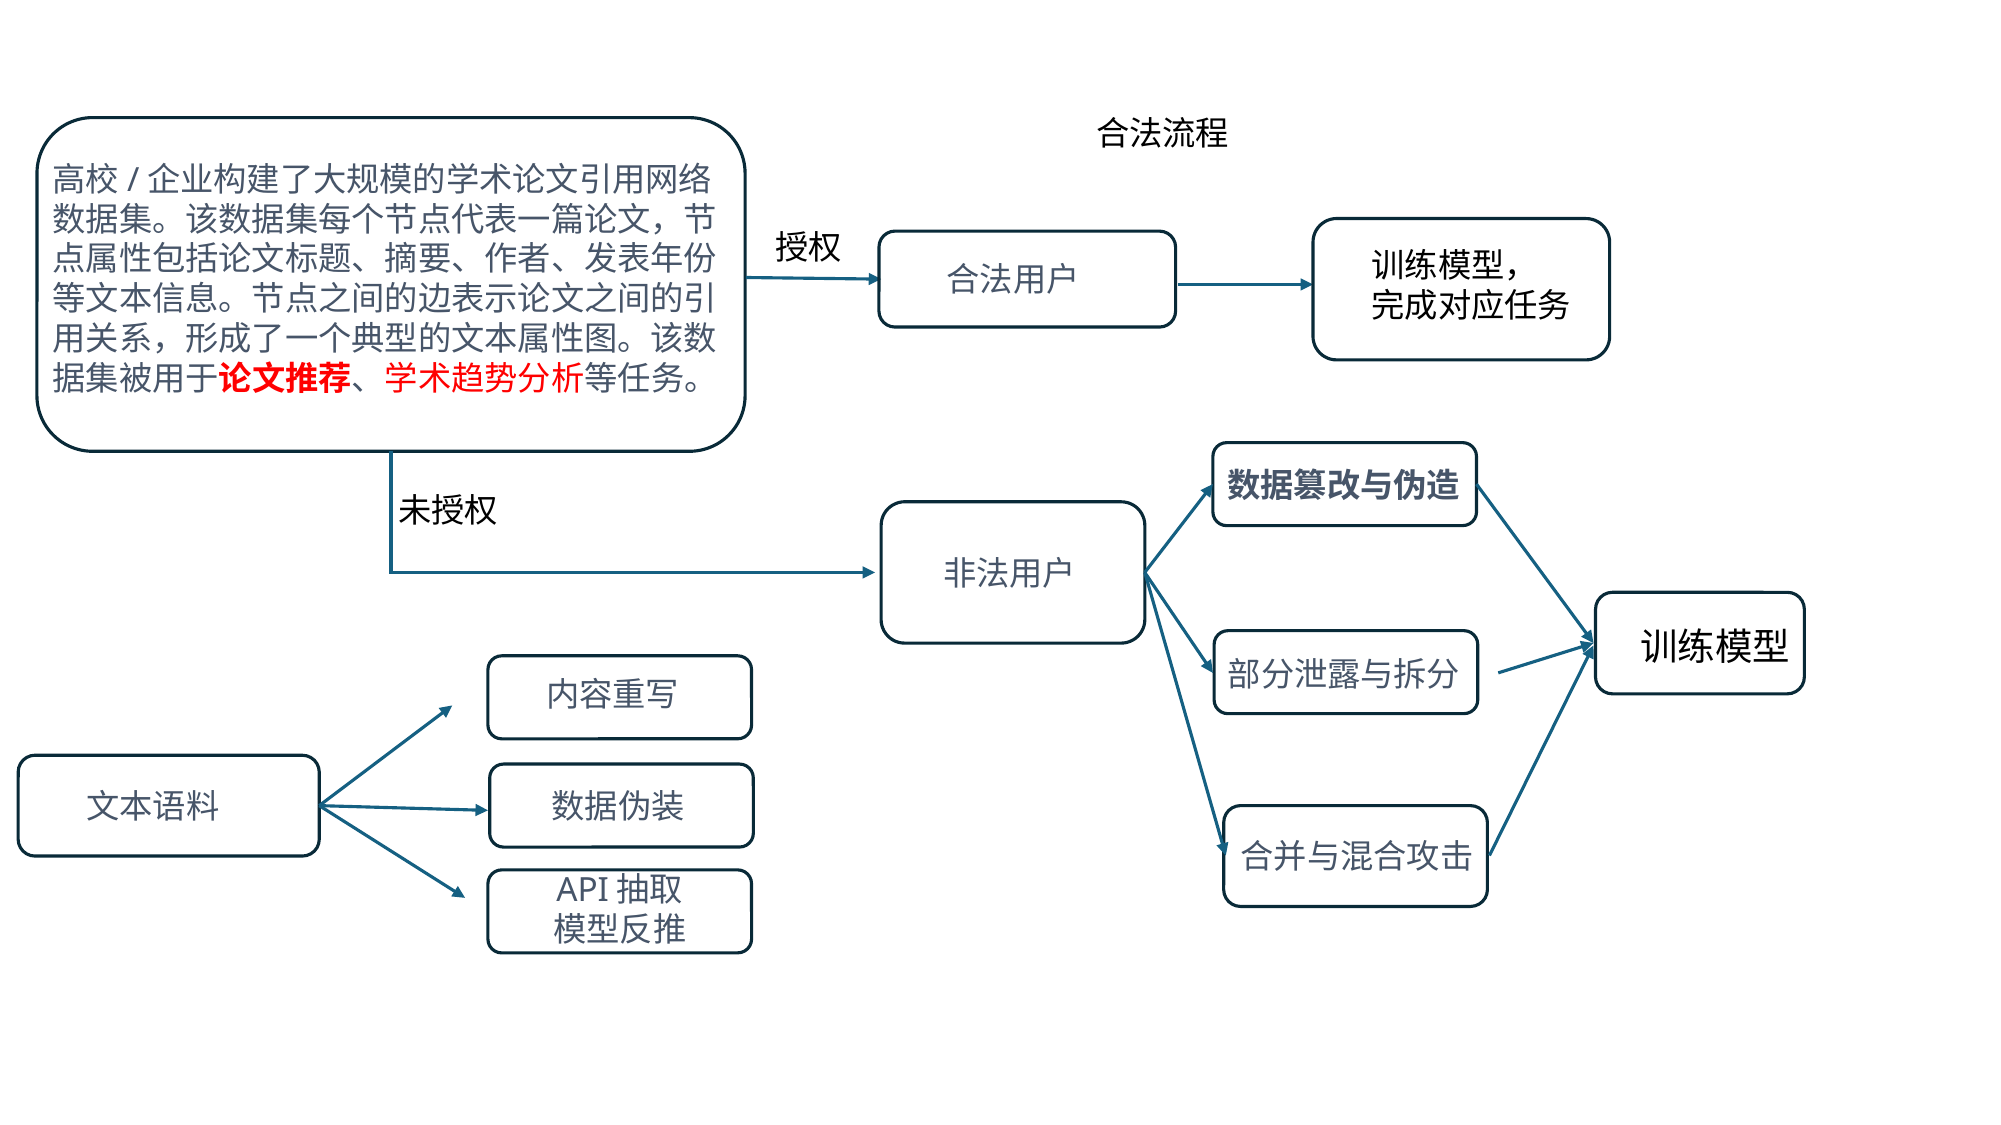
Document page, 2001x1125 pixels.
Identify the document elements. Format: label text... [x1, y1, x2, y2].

text_box [1227, 701, 1480, 716]
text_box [1488, 644, 1594, 857]
text_box 高校/企业构建了大规模的学术论文引用网络数据集。该数据集每个节点代表一篇论文，节点属性包括论文标题、摘要、作者、发表年份等文本信息。节点之间的边表示论文之间的引用关系，形成了一个典型的文本属性图。该数据集被用于论文推荐、学术趋势分析等任务。 [37, 150, 746, 405]
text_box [1144, 483, 1214, 571]
text_box [35, 159, 571, 453]
text_box [1594, 590, 1806, 696]
text_box 部分泄露与拆分 [1227, 645, 1488, 701]
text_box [466, 805, 489, 811]
text_box [40, 116, 742, 150]
text_box [695, 280, 747, 453]
text_box [879, 500, 1144, 645]
text_box [1311, 216, 1612, 362]
text_box 数据伪装 [537, 777, 706, 833]
text_box 非法用户 [928, 544, 1097, 600]
text_box 未授权 [383, 481, 514, 536]
text_box [16, 753, 318, 858]
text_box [318, 805, 466, 899]
text_box 数据篡改与伪造 [1212, 456, 1529, 511]
text_box [1227, 804, 1488, 828]
text_box API抽取 模型反推 [463, 860, 777, 956]
text_box [1222, 857, 1489, 909]
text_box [1476, 483, 1595, 644]
text_box [695, 654, 754, 741]
text_box [877, 229, 1178, 329]
text_box [486, 654, 571, 741]
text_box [318, 704, 453, 805]
text_box 授权 [761, 218, 858, 274]
text_box [1214, 511, 1476, 528]
text_box 合法用户 [932, 251, 1101, 306]
text_box [1227, 629, 1480, 645]
text_box 合法流程 [1081, 104, 1245, 160]
text_box [488, 762, 755, 849]
text_box [1211, 441, 1479, 483]
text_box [1144, 571, 1227, 857]
text_box 训练模型， 完成对应任务 [1356, 236, 1587, 332]
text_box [571, 269, 695, 755]
text_box 训练模型 [1625, 615, 1806, 675]
text_box 合并与混合攻击 [1225, 828, 1490, 883]
